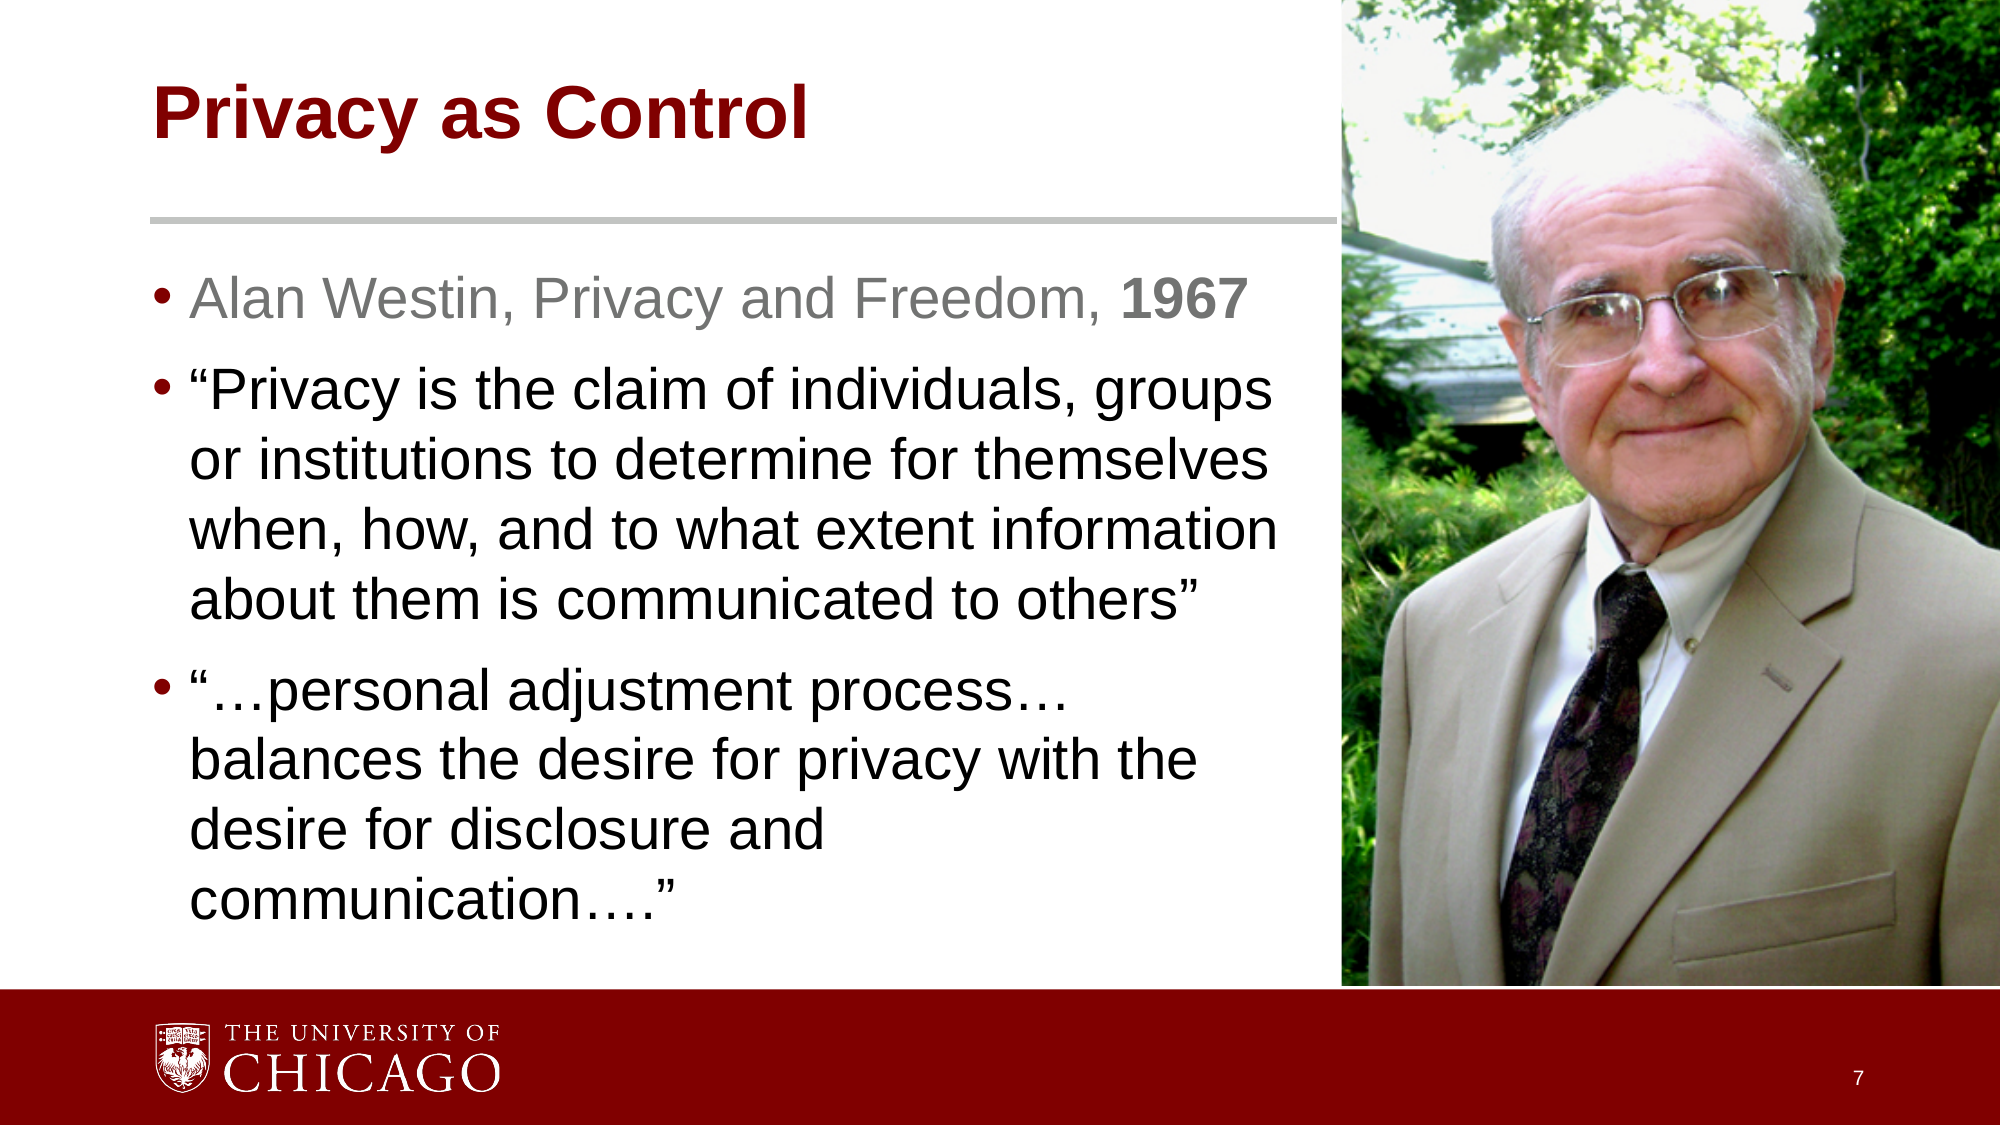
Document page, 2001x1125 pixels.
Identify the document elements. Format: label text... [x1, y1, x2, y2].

picture [1341, 0, 2000, 986]
list Alan Westin, Privacy and Freedom, 1967 “Privacy is the claim of individuals, groups or institutions to determine for themselves when, how, and to what extent information about them is communicated to others” “…personal adjustment process… balances the desire for privacy with the desire for disclosure and communication….” [137, 253, 1302, 959]
title Privacy as Control [137, 0, 1203, 218]
slide_number 7 [1412, 1046, 1880, 1107]
